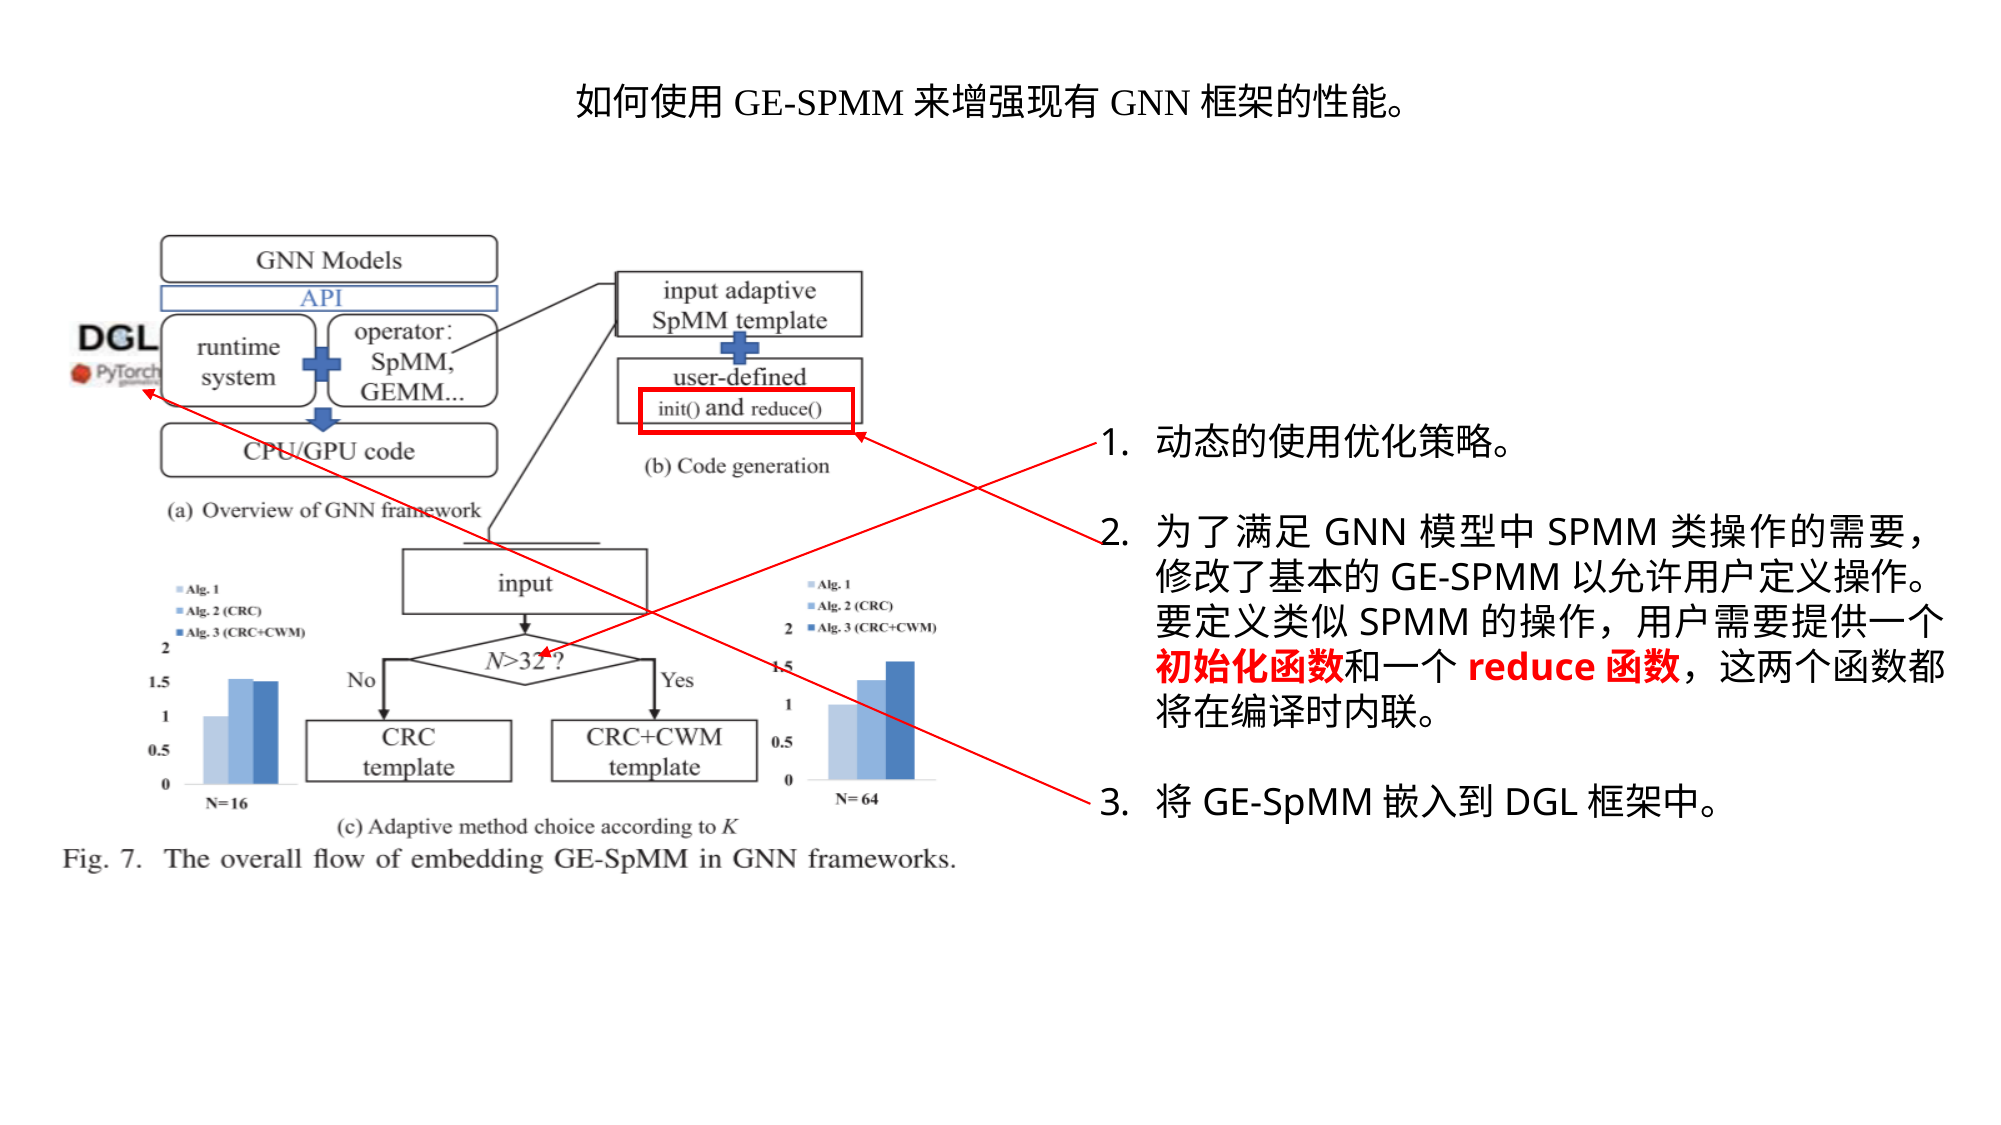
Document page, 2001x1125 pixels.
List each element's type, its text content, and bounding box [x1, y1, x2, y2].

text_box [537, 442, 1097, 657]
text_box 动态的使用优化策略。 为了满足GNN模型中SPMM类操作的需要，修改了基本的GE-SPMM以允许用户定义操作。 要定义类似SPMM的操作，用户需要提供一个初始化函数和一个reduce函数，这两个函数都将在编译时内联。 将GE-SpMM嵌入到DGL框架中。 [1084, 410, 1961, 875]
text_box 如何使用GE-SPMM来增强现有GNN框架的性能。 [499, 70, 1501, 131]
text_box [1091, 432, 1103, 544]
picture [59, 221, 966, 883]
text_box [141, 389, 1091, 804]
